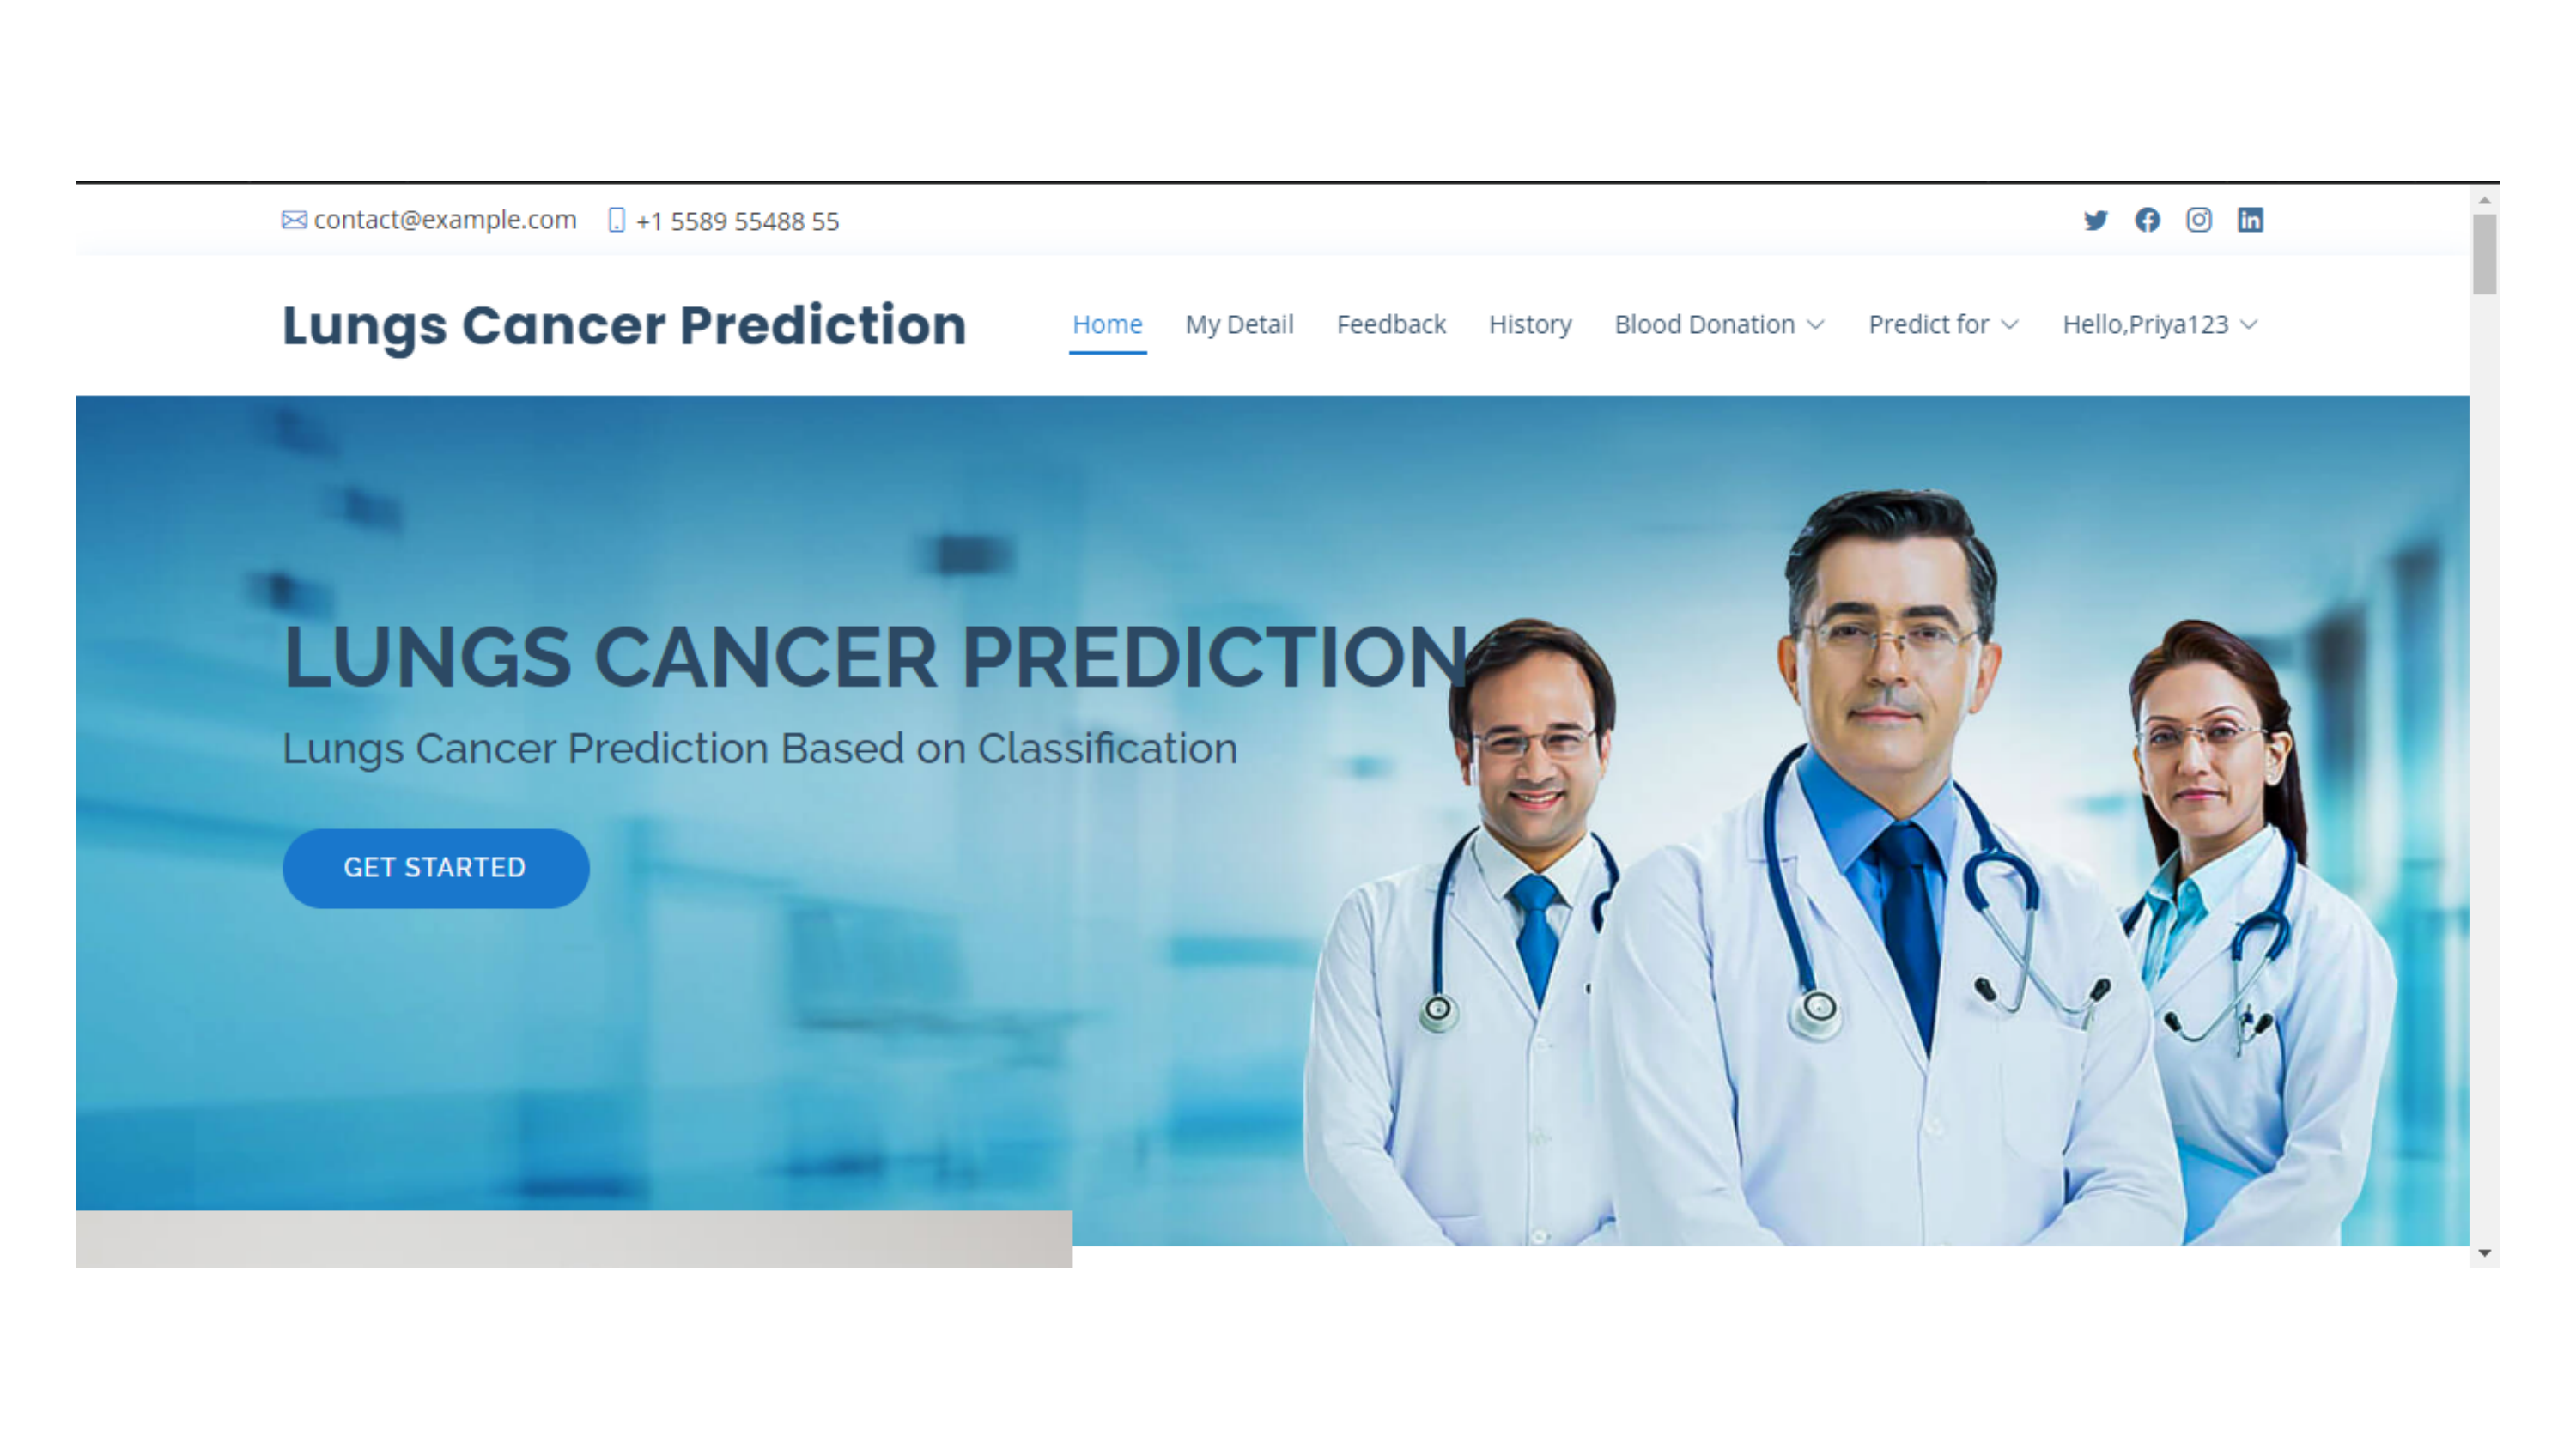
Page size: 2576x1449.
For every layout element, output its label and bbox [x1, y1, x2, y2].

text_box [76, 181, 2500, 1268]
